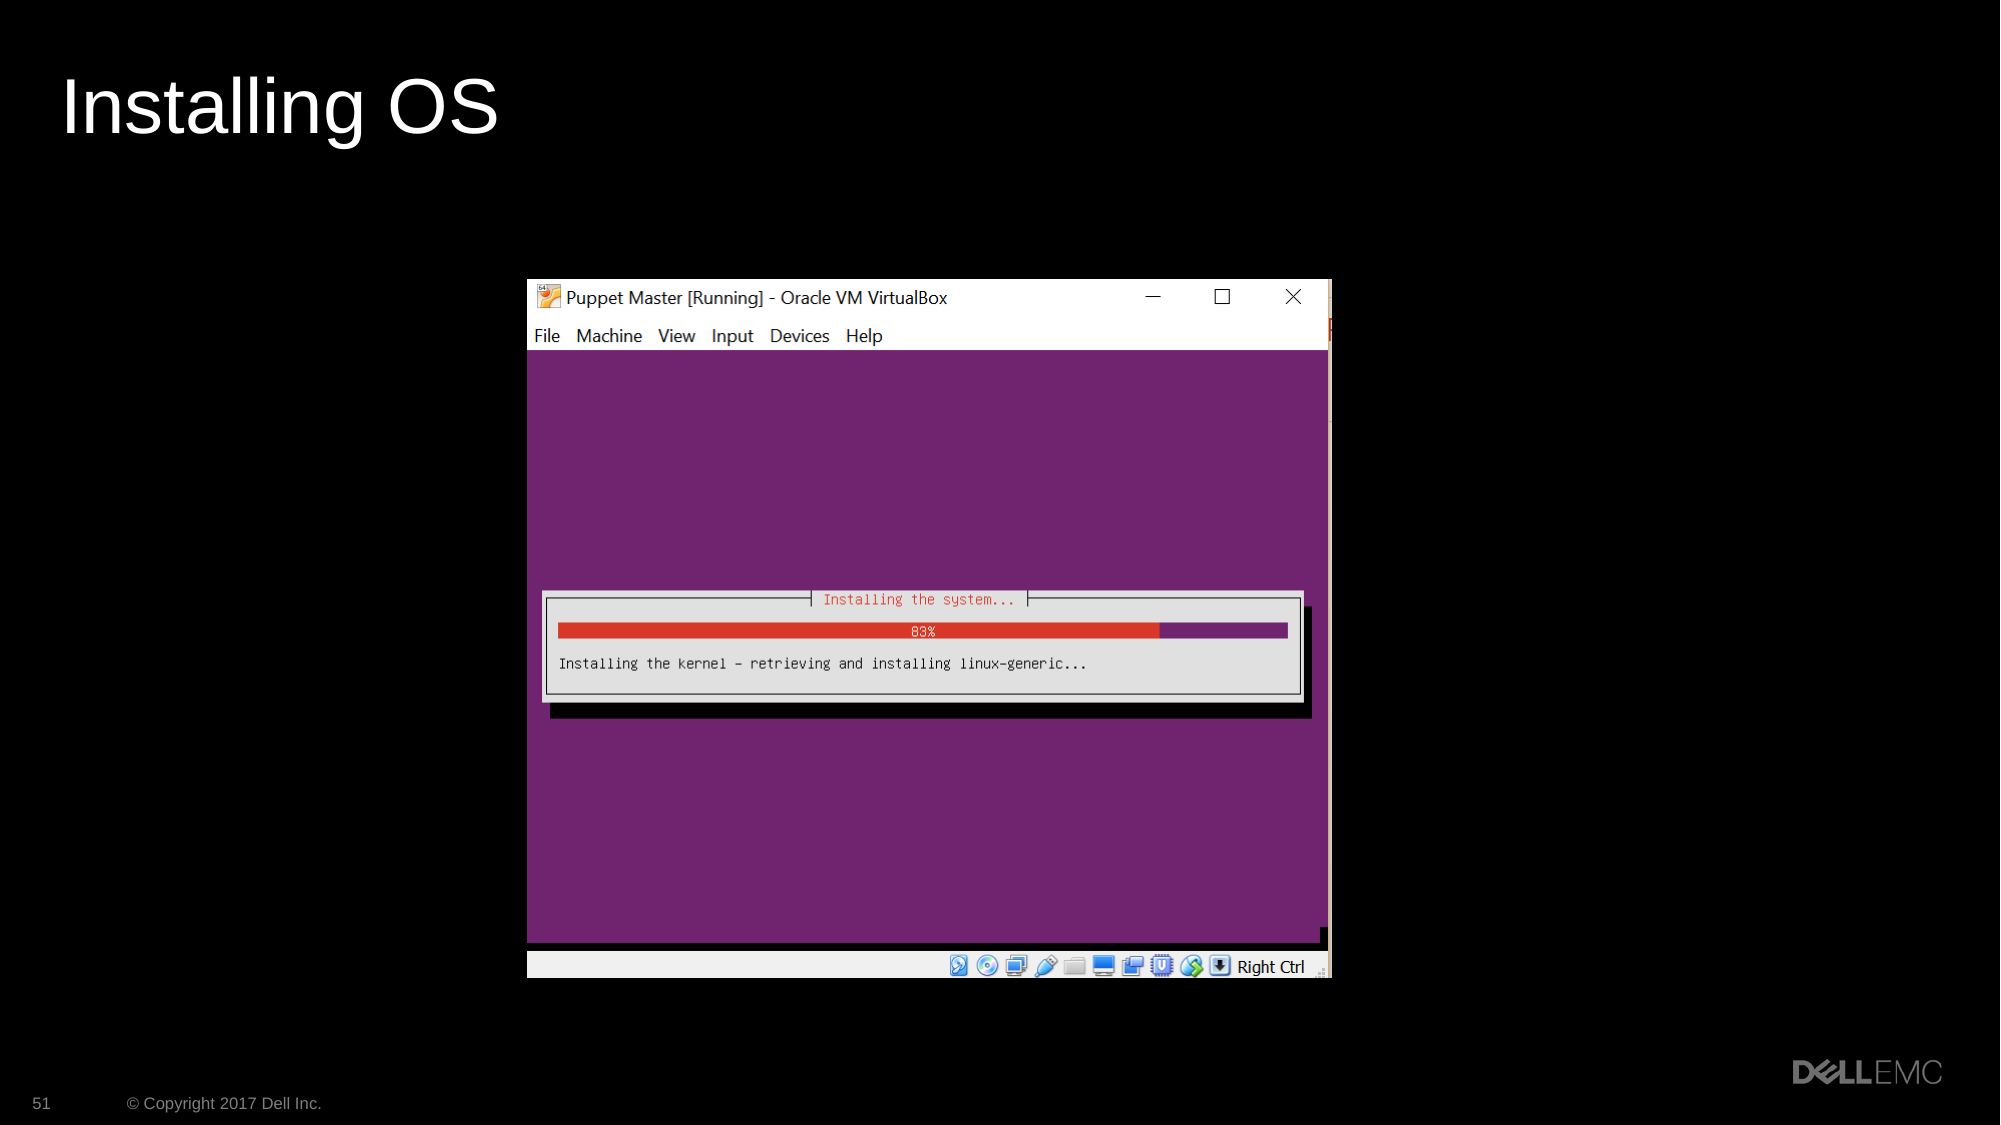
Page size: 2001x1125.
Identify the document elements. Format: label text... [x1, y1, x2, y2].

title Installing OS [60, 59, 1800, 200]
picture [1793, 1058, 1942, 1085]
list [527, 279, 1332, 979]
